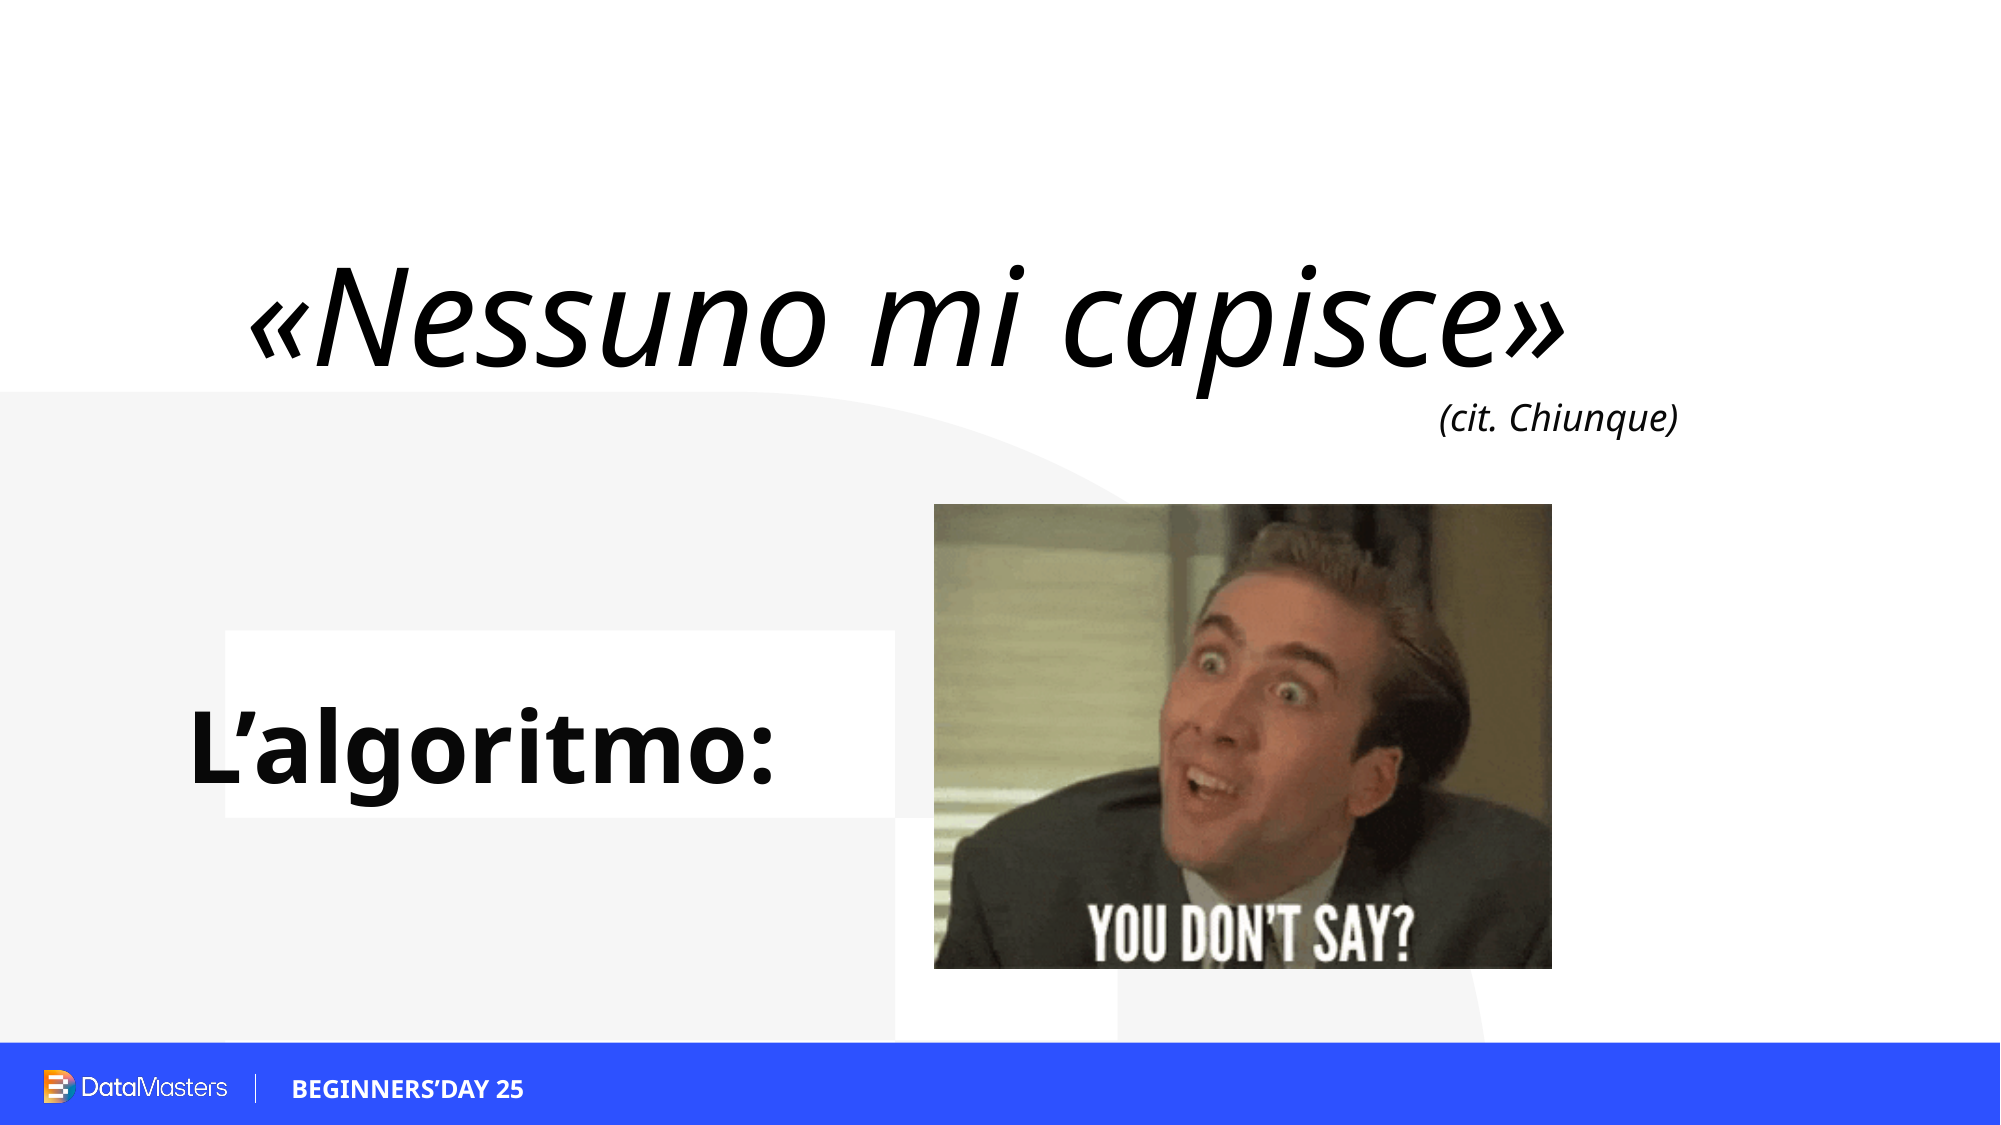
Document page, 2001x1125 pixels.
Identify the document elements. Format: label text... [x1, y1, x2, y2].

picture [0, 1028, 227, 1125]
title L’algoritmo: [120, 676, 793, 826]
picture [934, 503, 1552, 970]
text_box «Nessuno mi capisce» (cit. Chiunque) [230, 221, 1694, 447]
